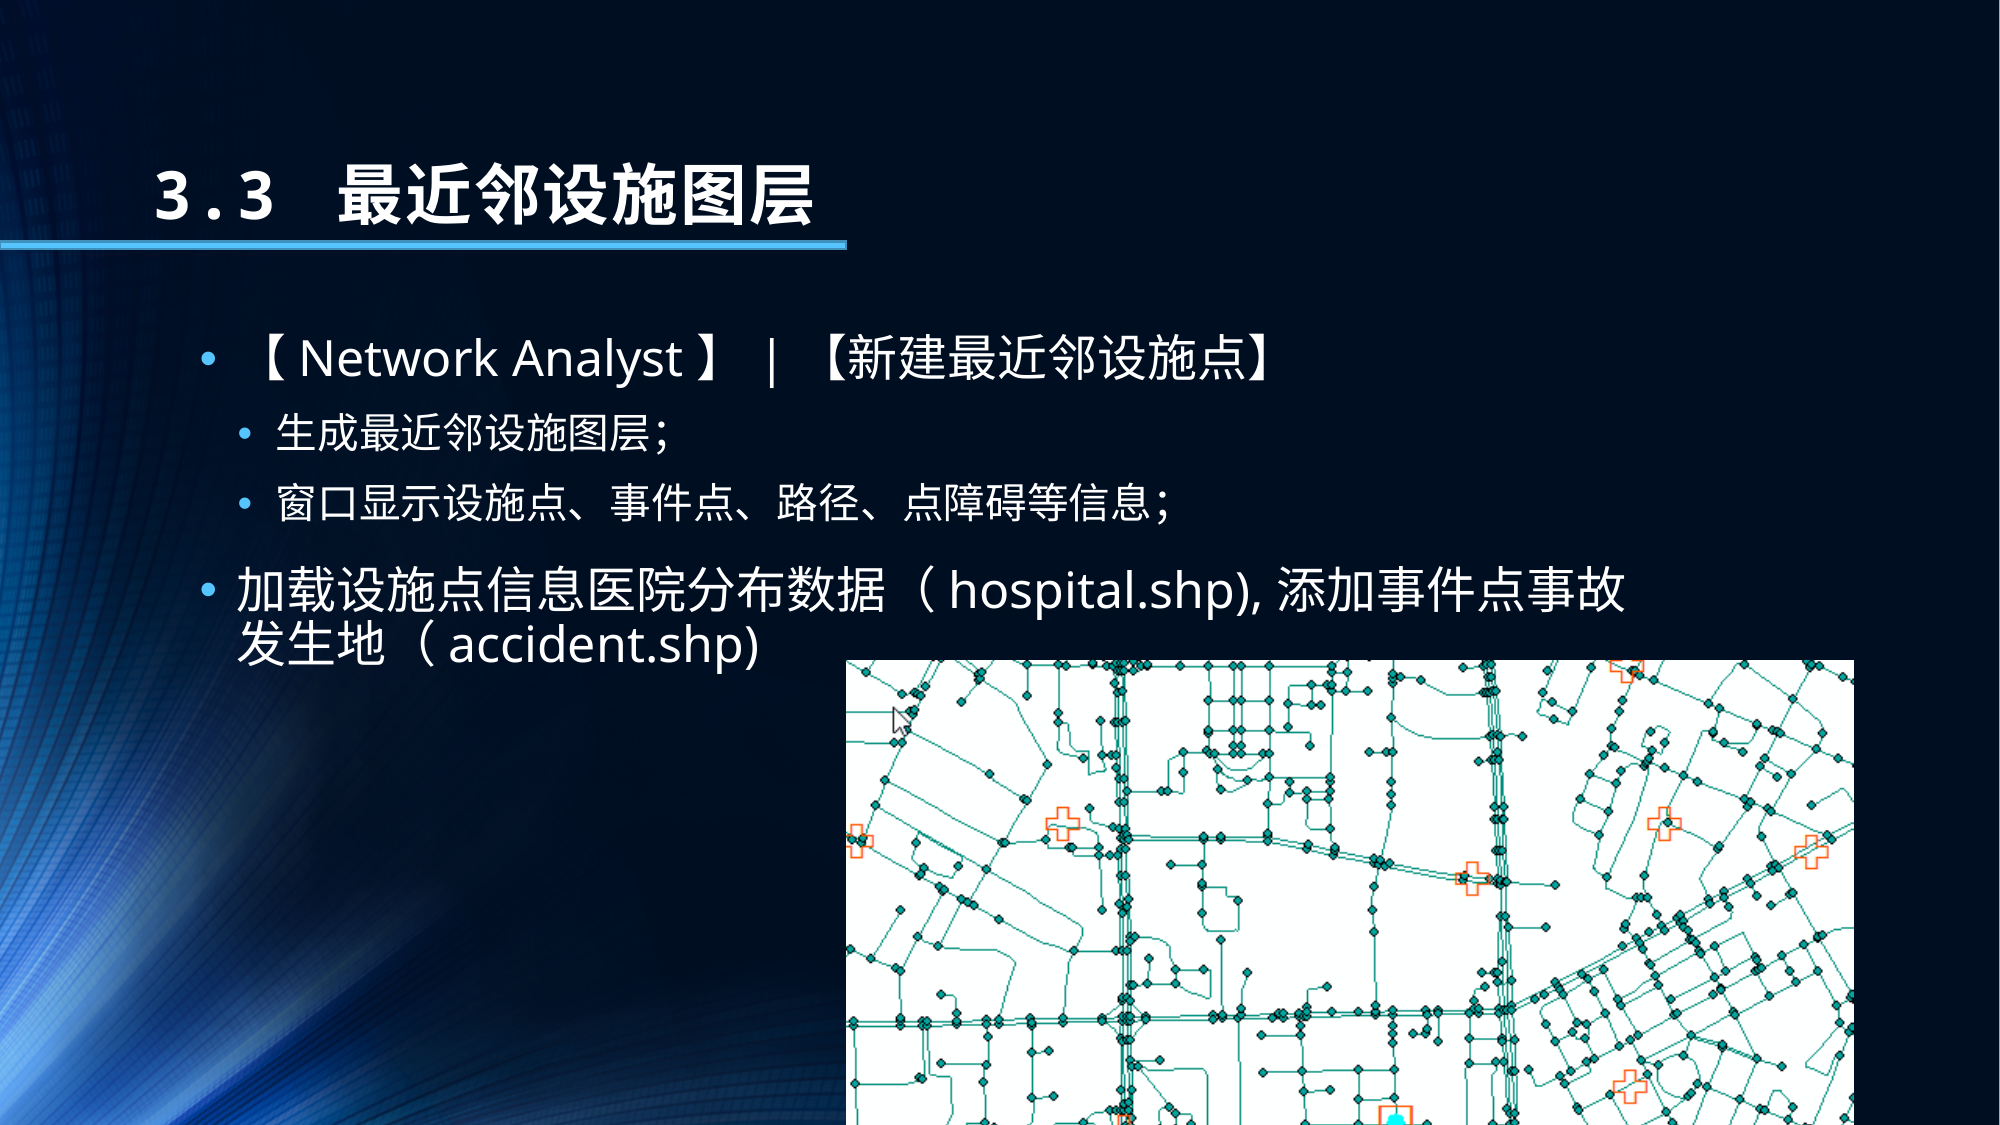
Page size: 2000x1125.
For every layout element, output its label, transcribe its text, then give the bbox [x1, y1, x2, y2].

list 【Network Analyst】|【新建最近邻设施点】 生成最近邻设施图层； 窗口显示设施点、事件点、路径、点障碍等信息； 加载设施点信息医院分布数据（hospital.shp),添加事件点事故发生地（accident.shp) [184, 326, 1684, 1002]
title 3.3 最近邻设施图层 [137, 16, 1638, 242]
picture [0, 0, 2000, 1125]
